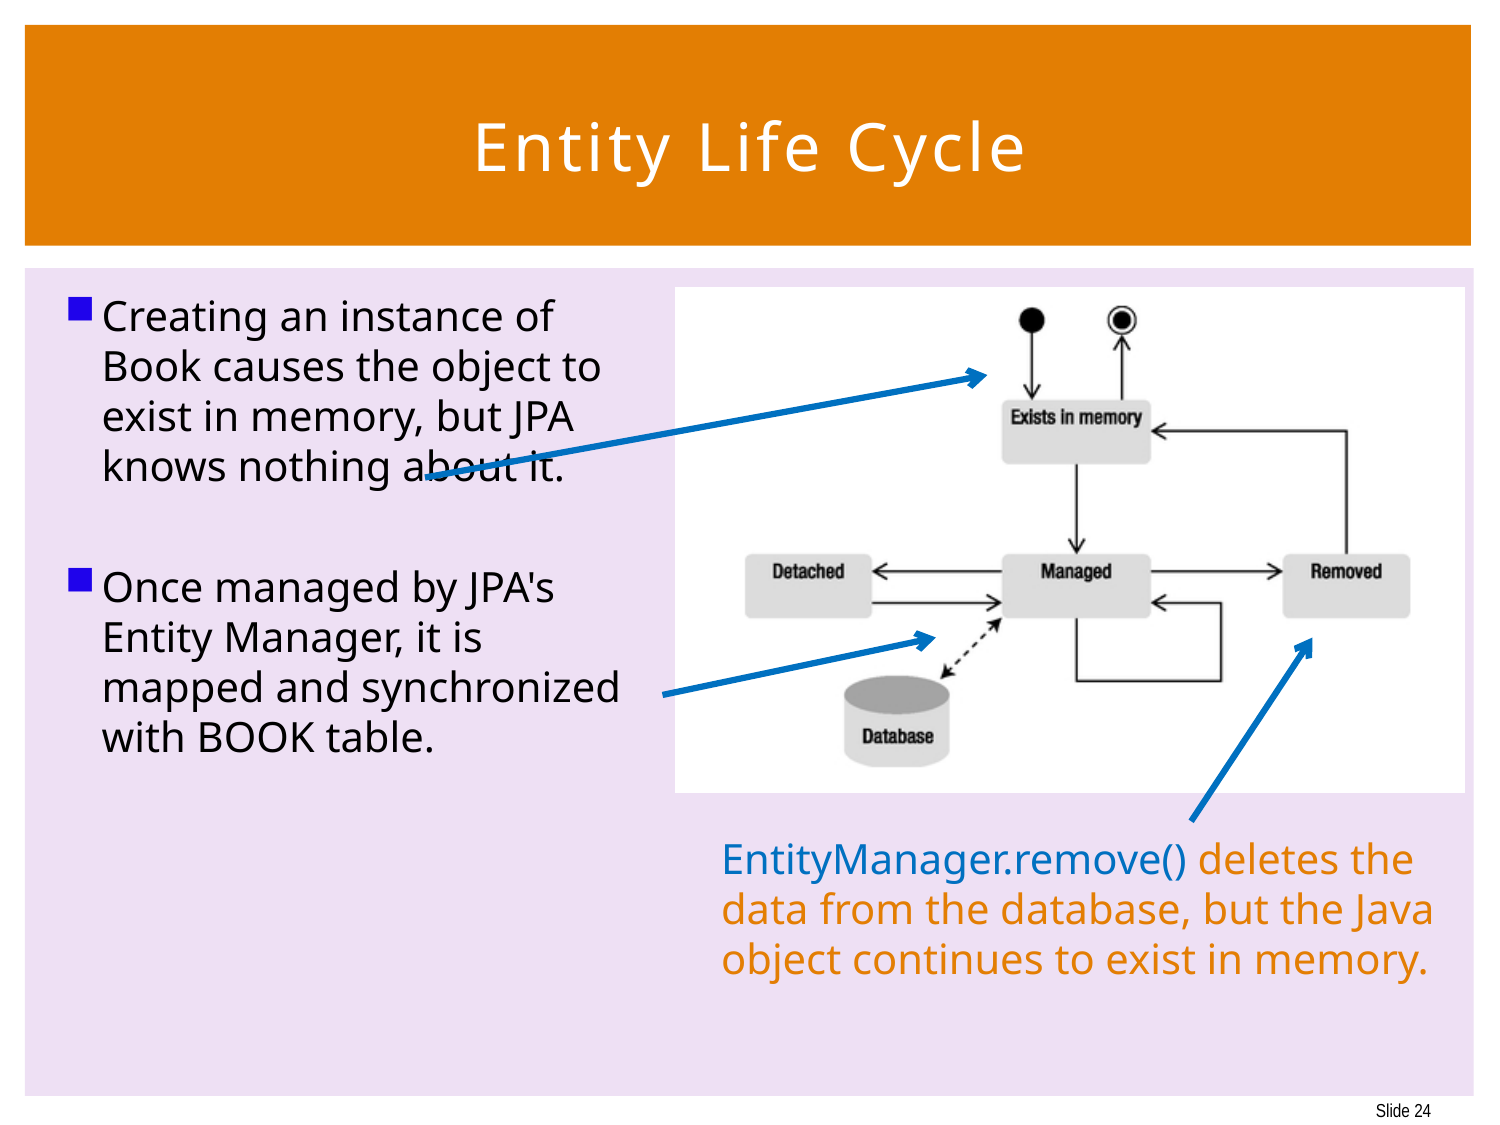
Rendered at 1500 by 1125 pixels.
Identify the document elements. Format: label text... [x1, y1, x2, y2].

picture [674, 287, 1465, 793]
list Creating an instance of Book causes the object to exist in memory, but JPA knows nothing about it. Once managed by JPA's Entity Manager, it is mapped and synchronized with BOOK table. [41, 281, 642, 1005]
title Entity Life Cycle [62, 58, 1438, 232]
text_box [424, 374, 988, 478]
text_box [1190, 637, 1313, 822]
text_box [662, 637, 937, 696]
text_box EntityManager.remove() deletes the data from the database, but the Java object continues to exist in memory. [706, 825, 1457, 990]
